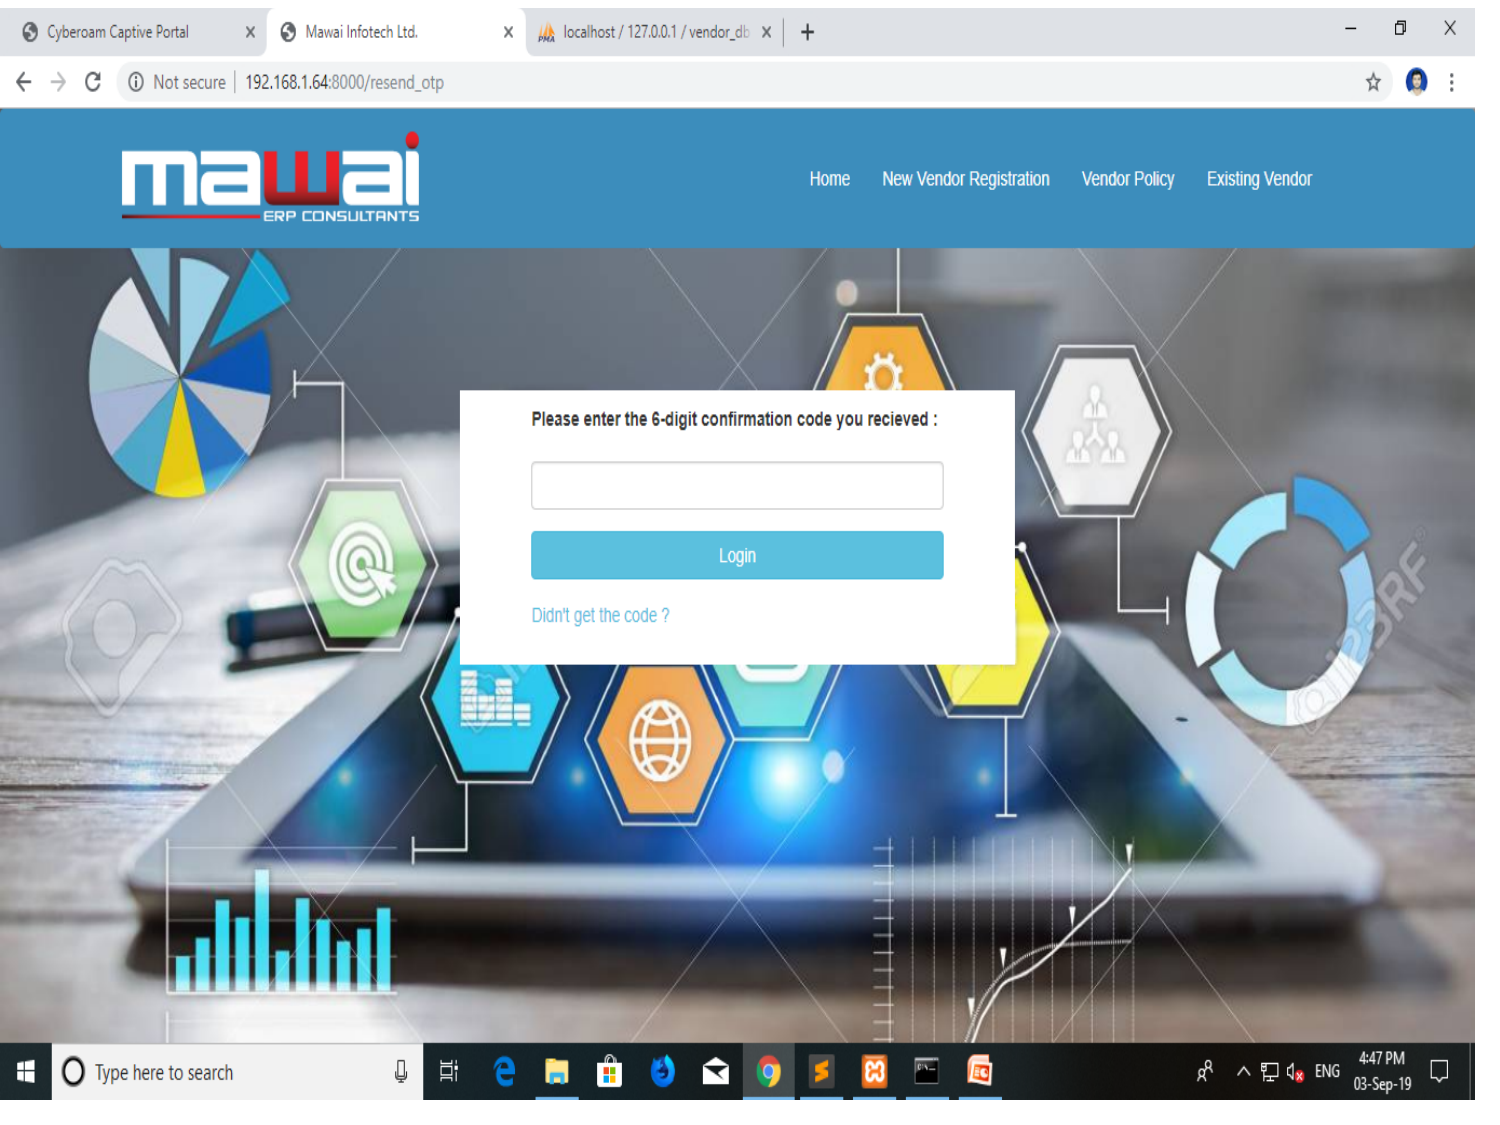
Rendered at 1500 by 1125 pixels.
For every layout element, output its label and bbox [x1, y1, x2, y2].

list [0, 8, 1476, 1101]
